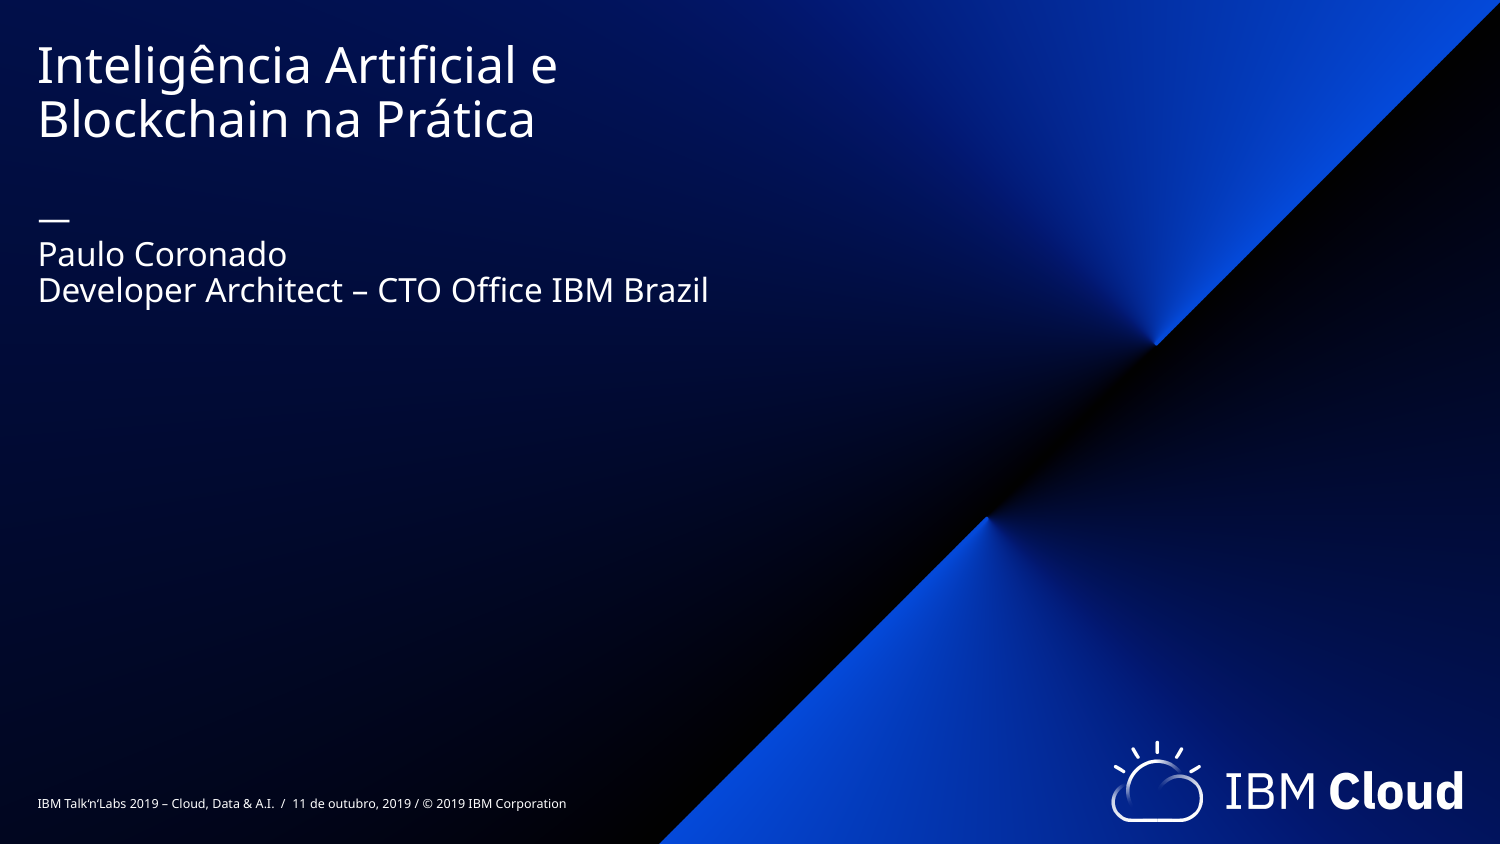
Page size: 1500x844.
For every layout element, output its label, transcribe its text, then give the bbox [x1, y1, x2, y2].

title Inteligência Artificial e Blockchain na Prática — Paulo Coronado Developer Architect – CTO Office IBM Brazil [37, 40, 713, 769]
footer IBM Talk‘n‘Labs 2019 – Cloud, Data & A.I. / 11 de outubro, 2019 / © 2019 IBM Corporation [37, 791, 1088, 815]
picture [0, 0, 1500, 844]
